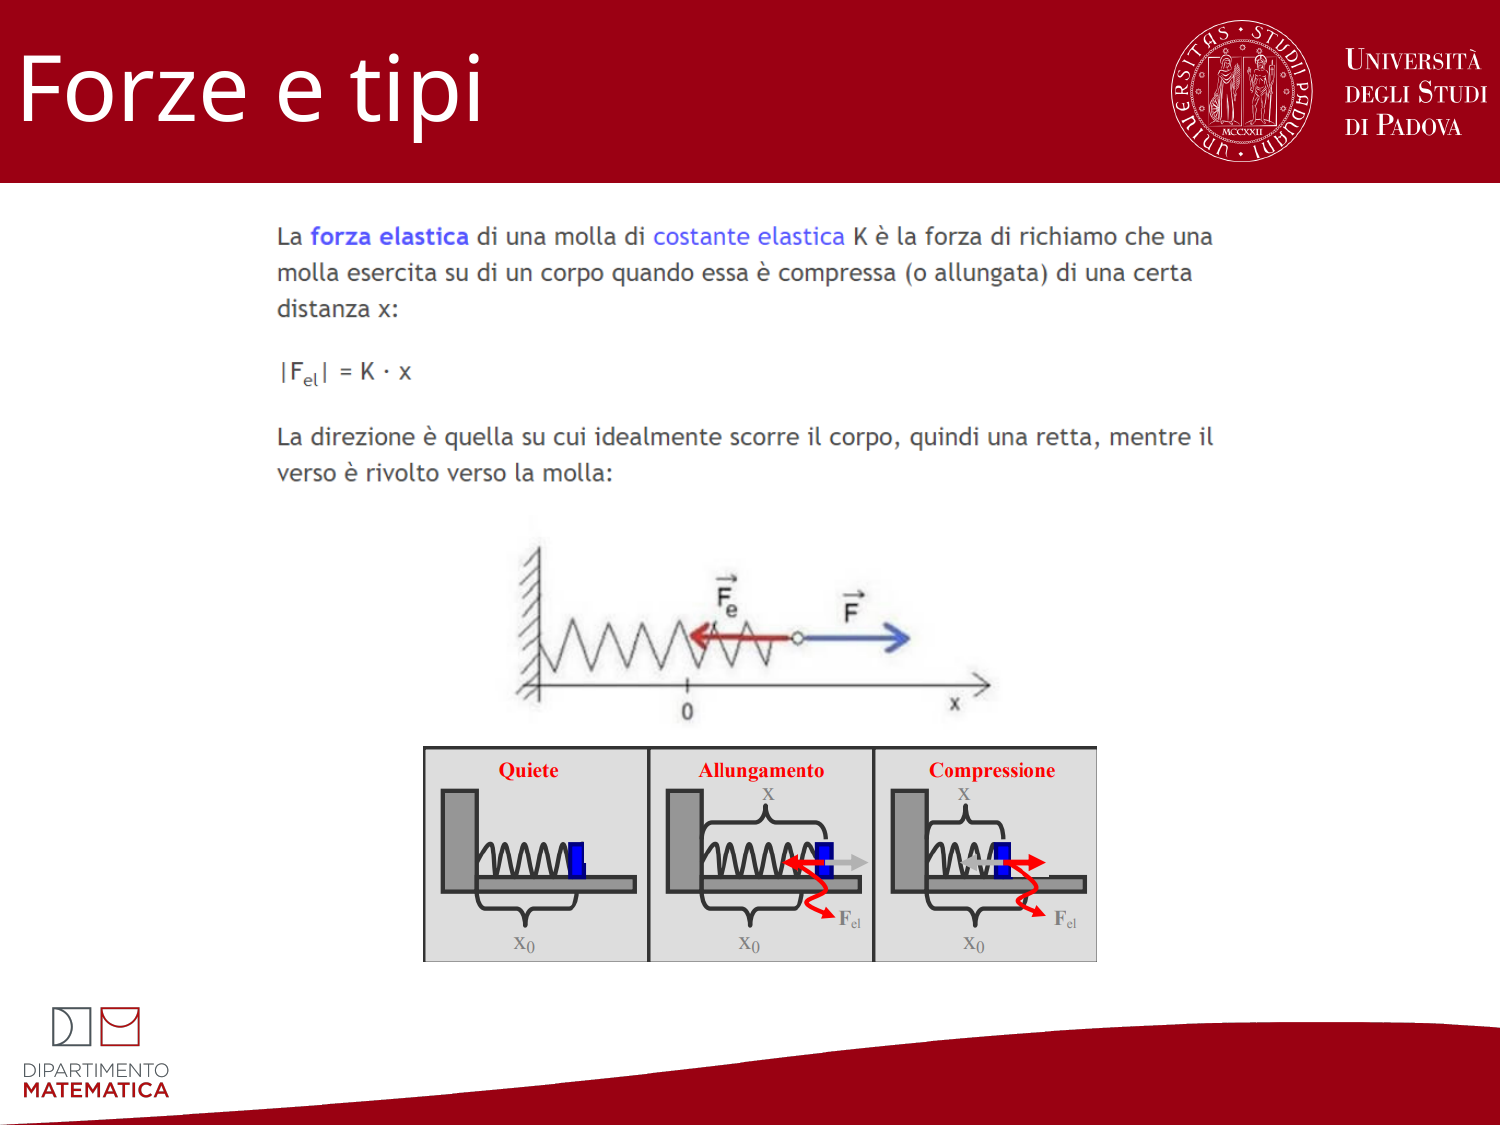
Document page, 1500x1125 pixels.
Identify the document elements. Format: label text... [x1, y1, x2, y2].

picture [1171, 20, 1487, 162]
title Forze e tipi [0, 0, 1159, 183]
picture [269, 211, 1253, 730]
picture [423, 746, 1097, 962]
picture [0, 1007, 1500, 1125]
